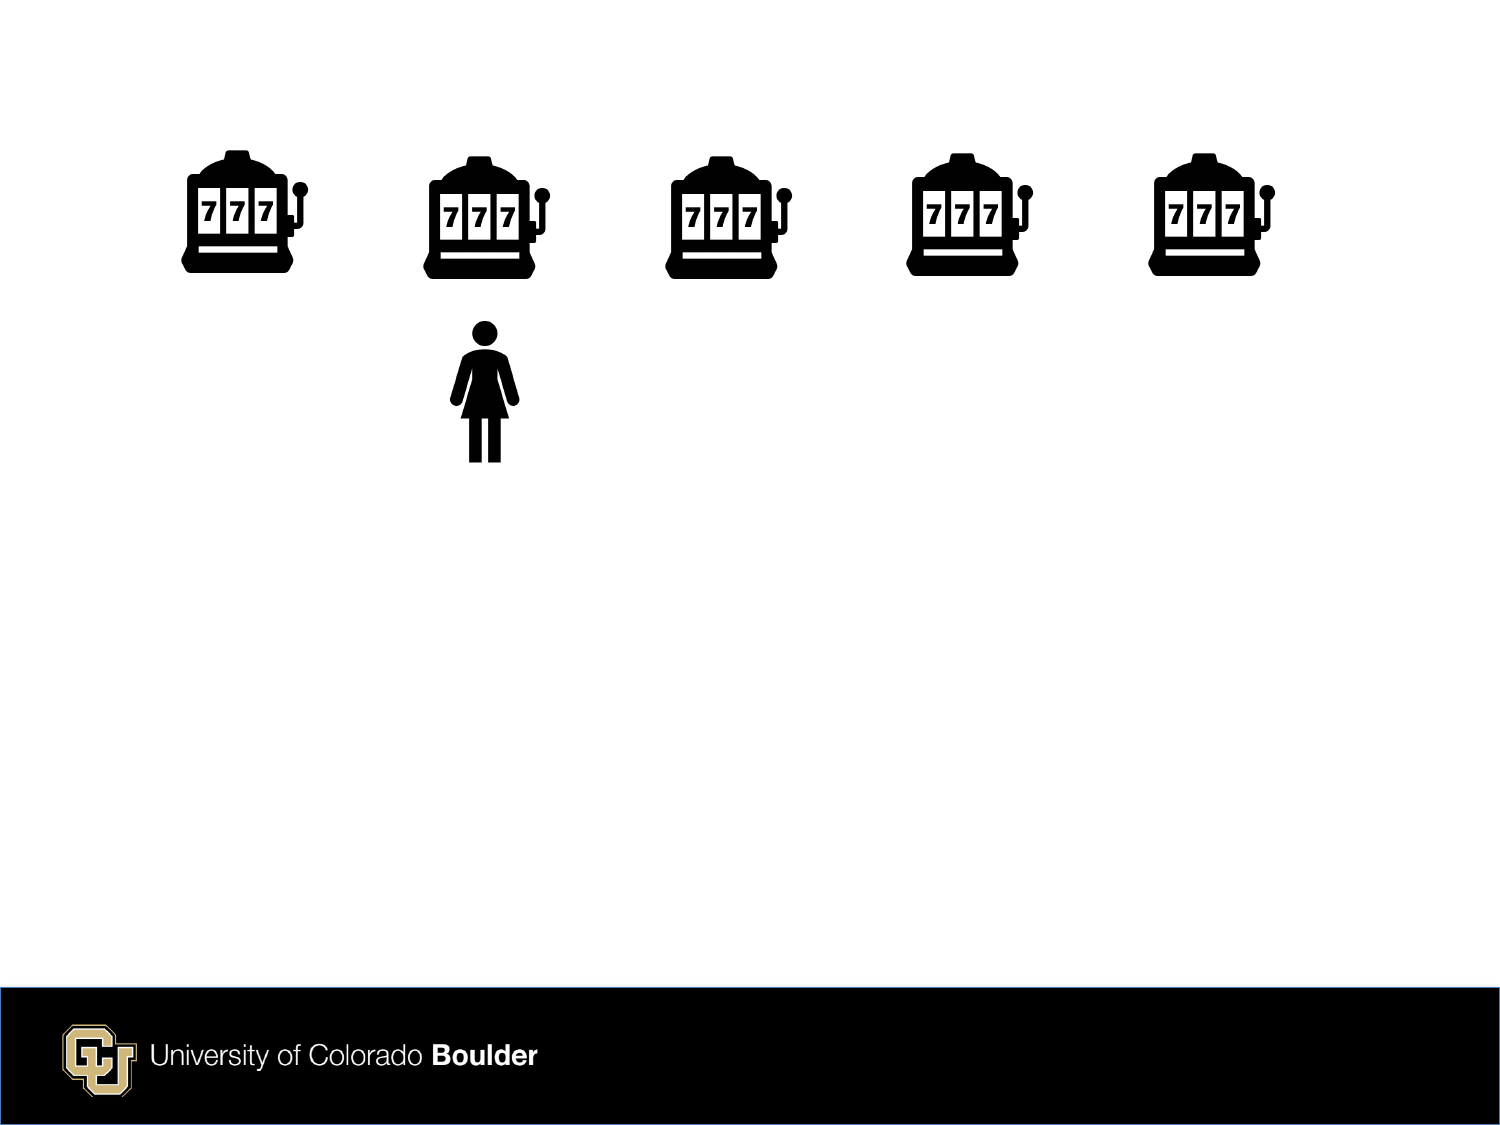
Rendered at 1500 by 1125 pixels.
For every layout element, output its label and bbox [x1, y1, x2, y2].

picture [166, 136, 318, 287]
picture [408, 316, 560, 467]
picture [408, 141, 560, 293]
picture [1134, 139, 1286, 290]
picture [650, 141, 802, 293]
picture [892, 139, 1044, 290]
